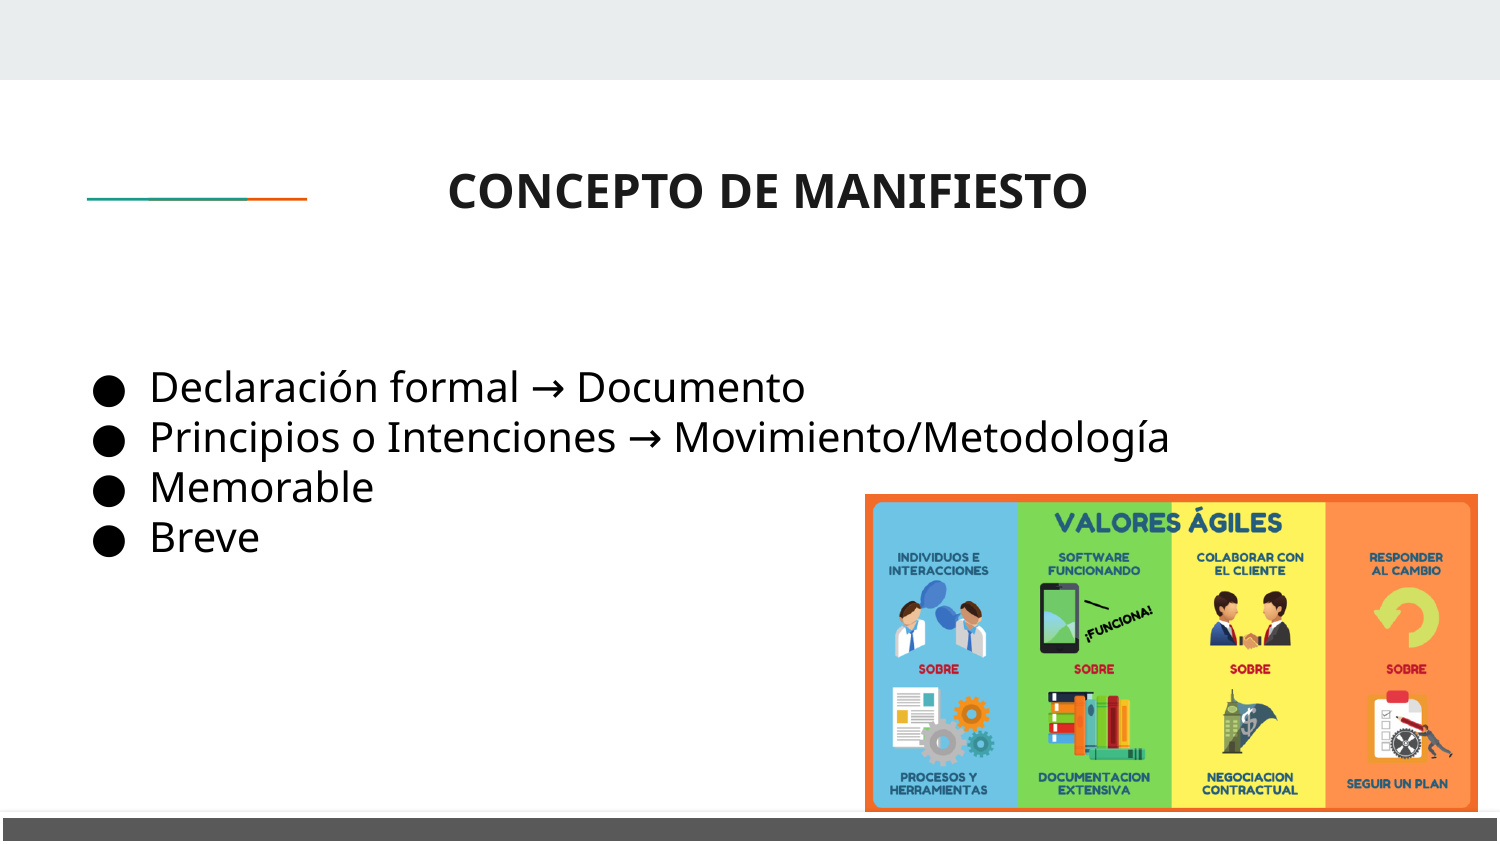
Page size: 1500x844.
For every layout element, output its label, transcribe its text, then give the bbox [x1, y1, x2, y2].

text_box [0, 812, 1500, 844]
picture [865, 494, 1478, 815]
title CONCEPTO DE MANIFIESTO [138, 145, 1400, 234]
text_box Declaración formal → Documento Principios o Intenciones → Movimiento/Metodología Memorable Breve [59, 346, 1381, 577]
